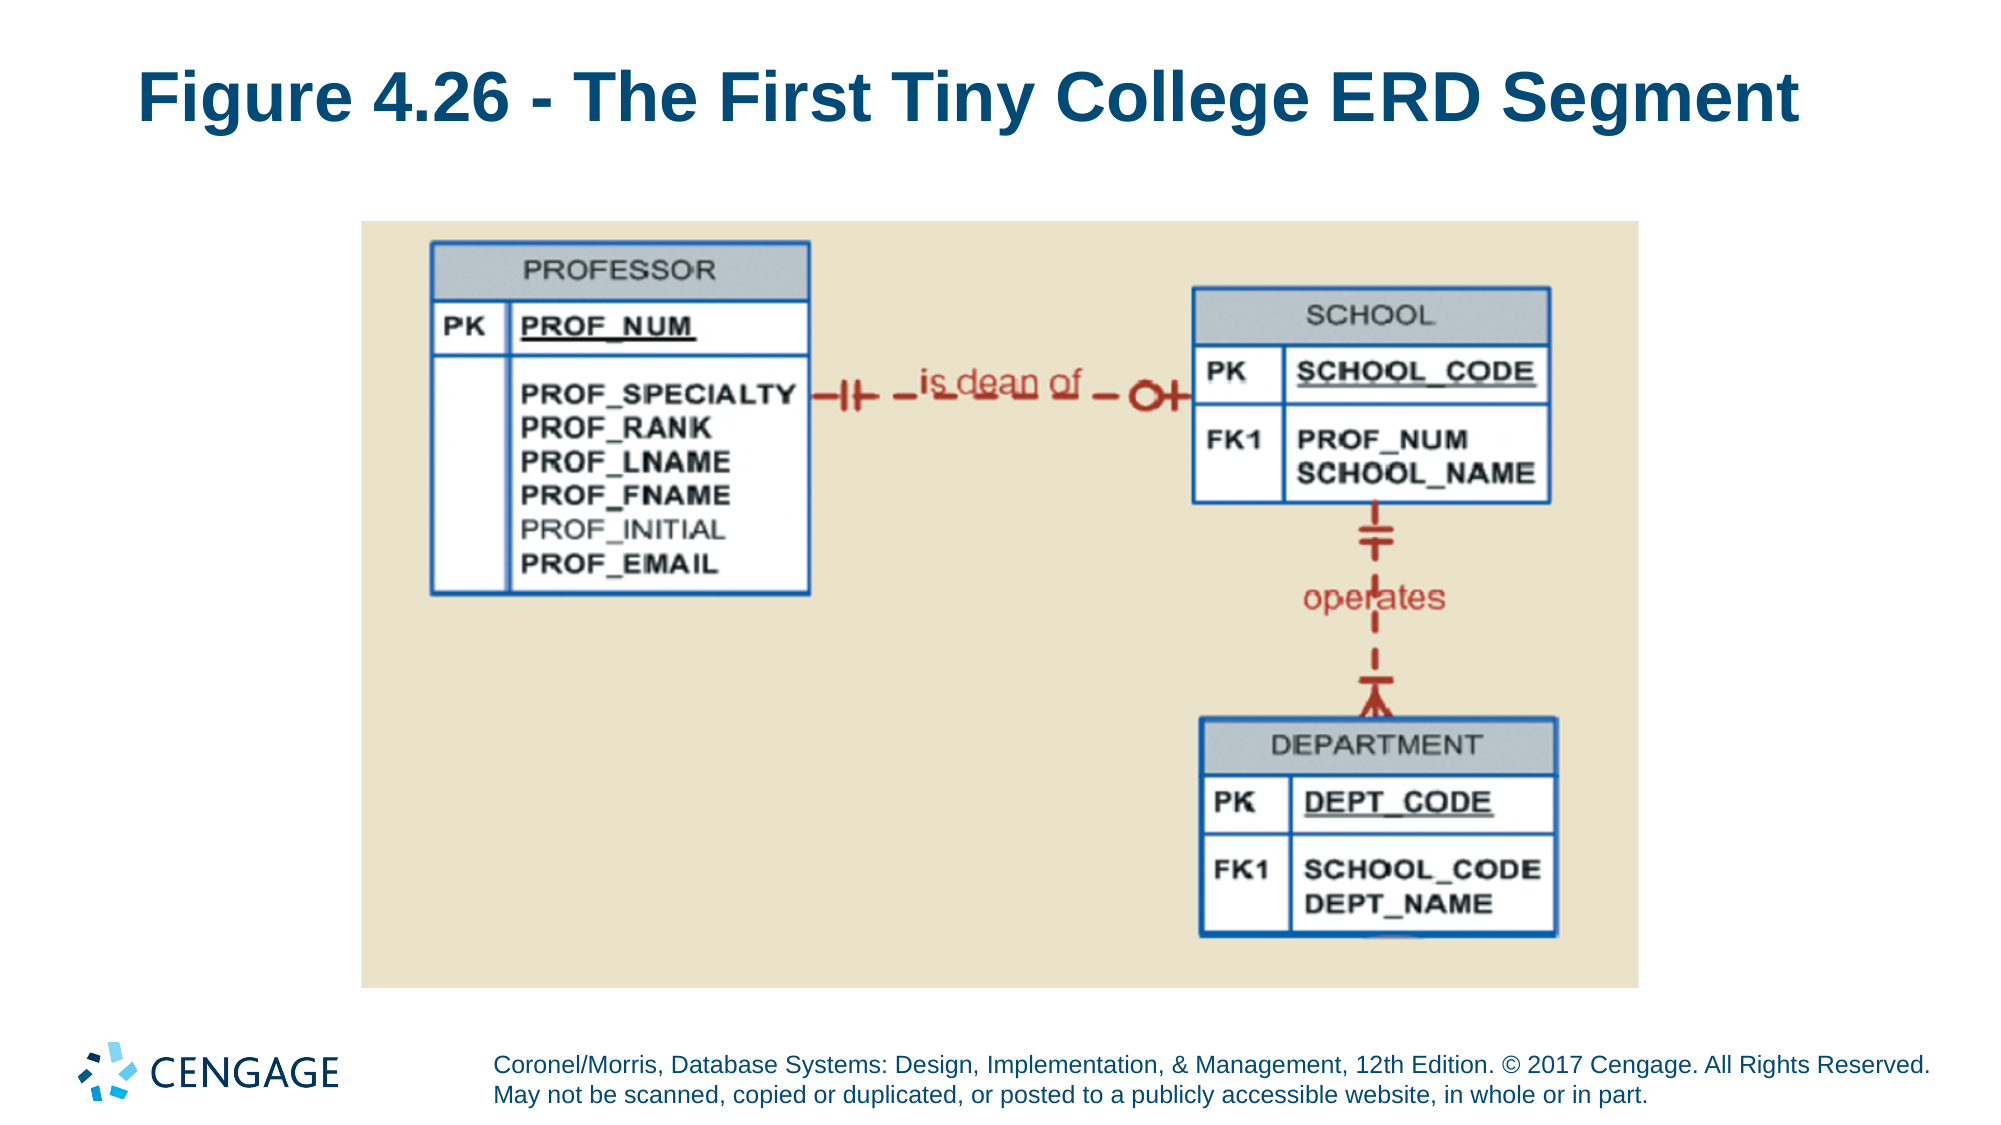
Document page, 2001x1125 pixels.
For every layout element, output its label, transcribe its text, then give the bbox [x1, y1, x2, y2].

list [361, 221, 1639, 988]
title Figure 4.26 - The First Tiny College E R D Segment [137, 59, 1863, 171]
picture [78, 1042, 338, 1101]
